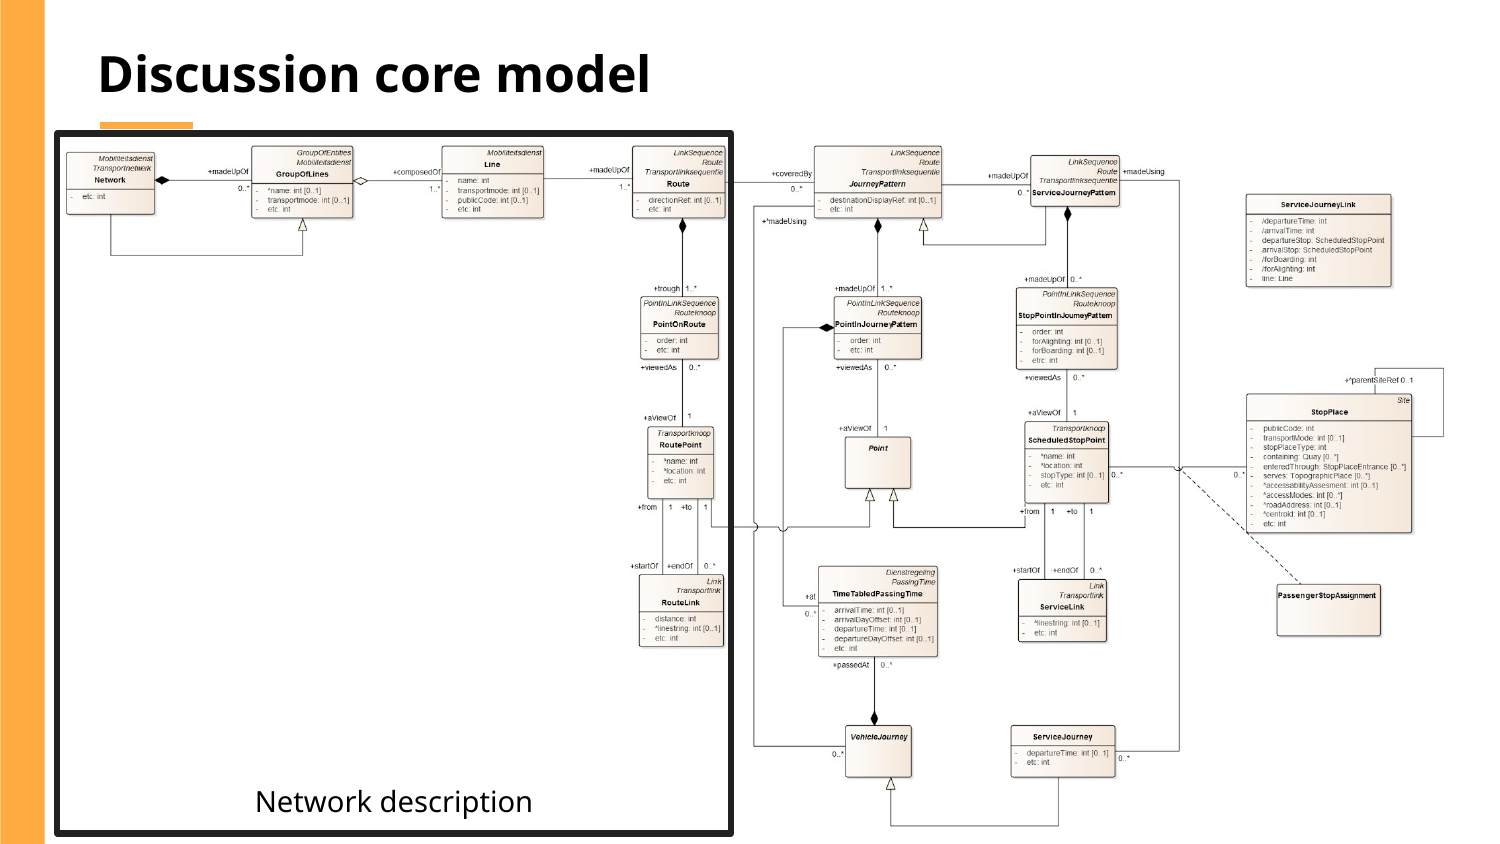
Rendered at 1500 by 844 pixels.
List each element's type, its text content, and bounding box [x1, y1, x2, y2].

text_box [0, 0, 45, 844]
picture [52, 108, 1500, 834]
text_box Discussion core model [82, 27, 1246, 101]
